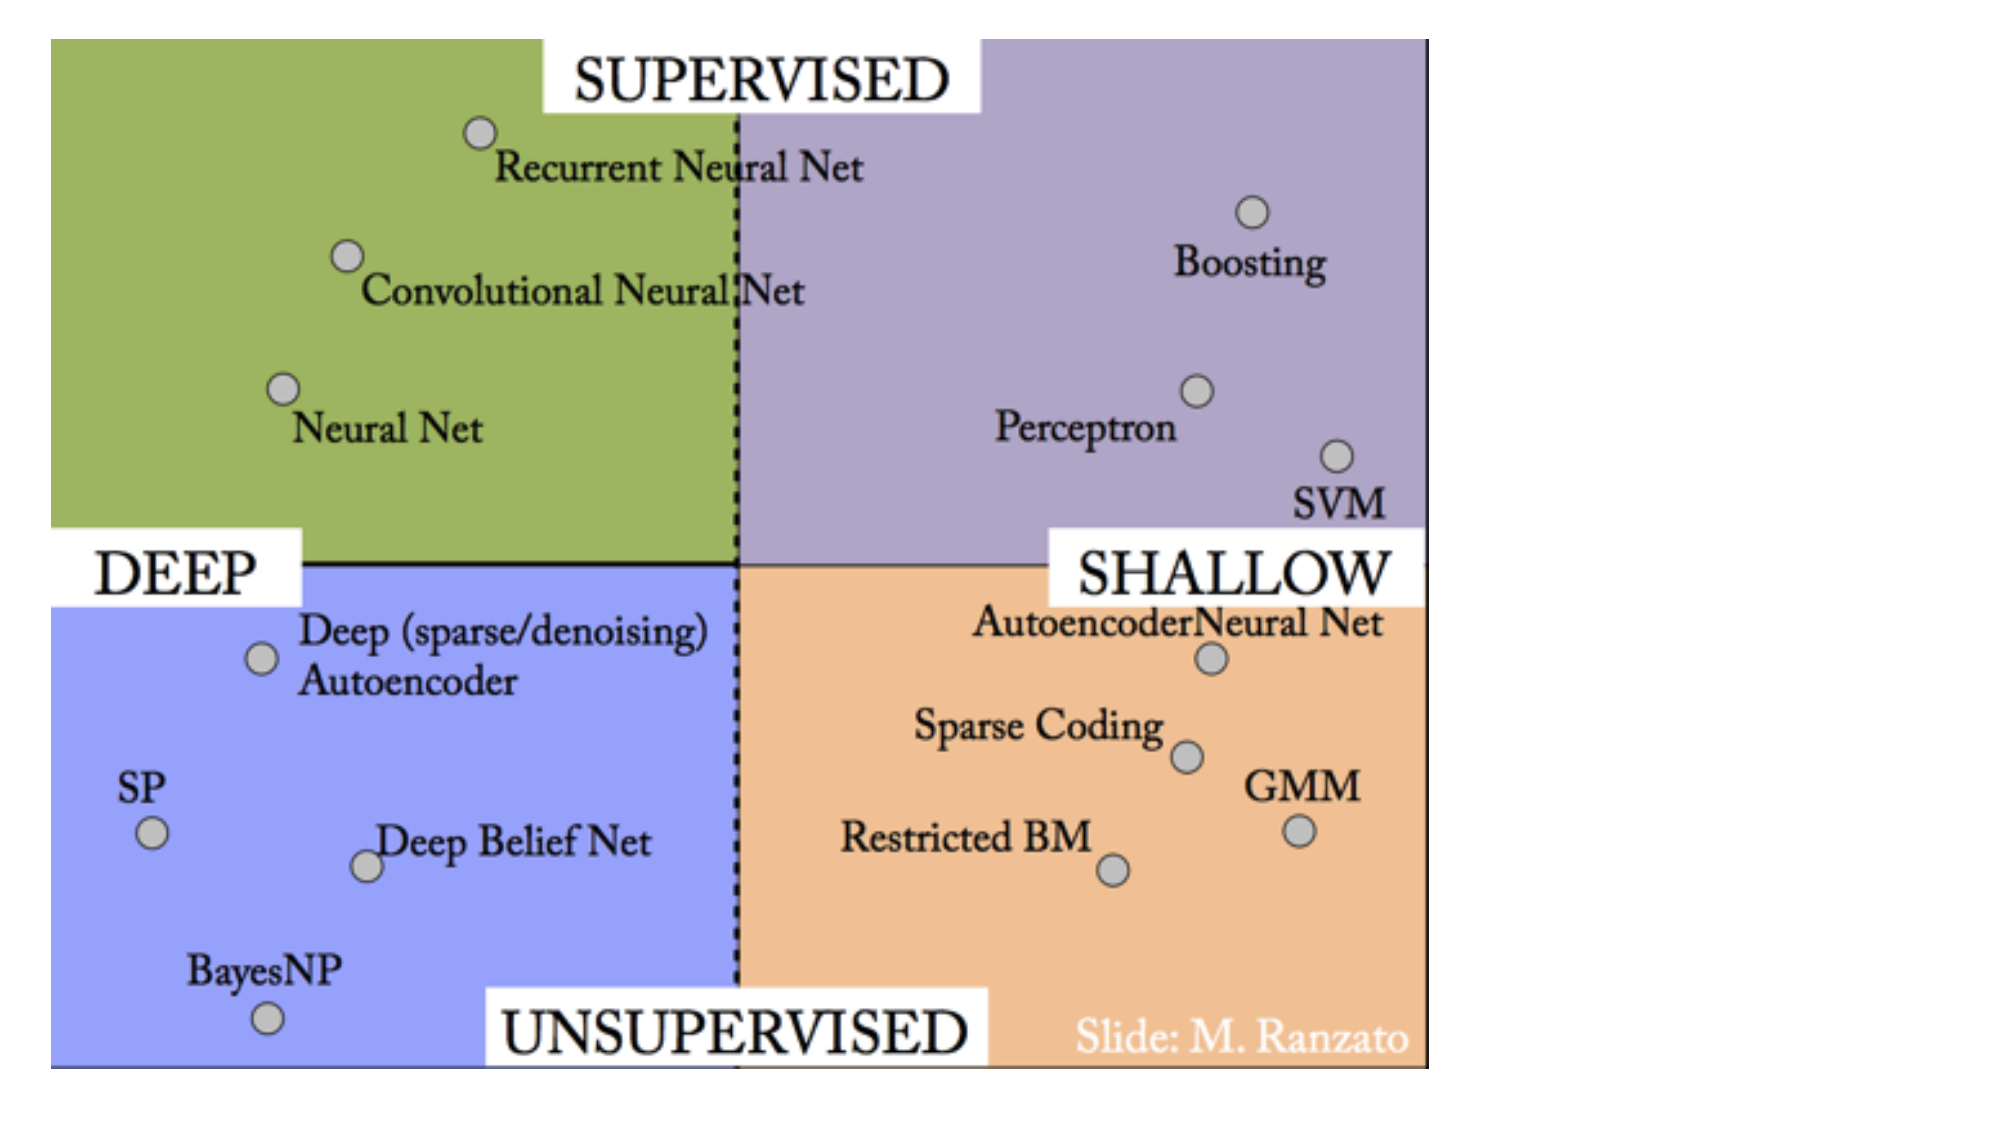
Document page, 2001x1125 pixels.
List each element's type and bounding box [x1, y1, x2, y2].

list [51, 39, 1429, 1069]
